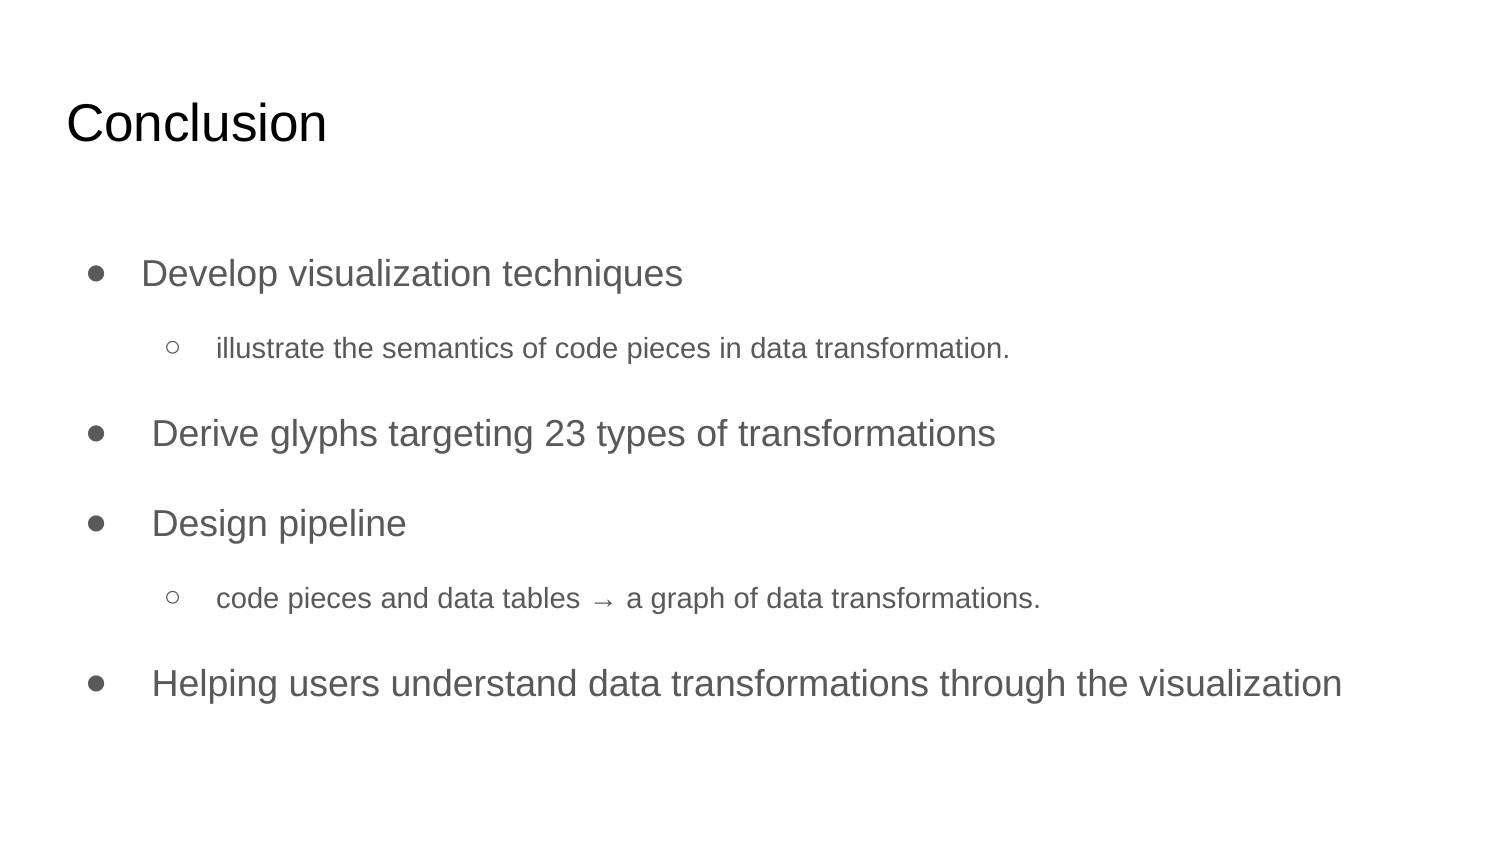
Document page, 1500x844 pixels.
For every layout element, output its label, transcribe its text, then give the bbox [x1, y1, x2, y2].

title Conclusion [51, 72, 1449, 167]
list Develop visualization techniques illustrate the semantics of code pieces in data transformation. Derive glyphs targeting 23 types of transformations Design pipeline code pieces and data tables → a graph of data transformations. Helping users understand data transformations through the visualization [51, 189, 1460, 844]
